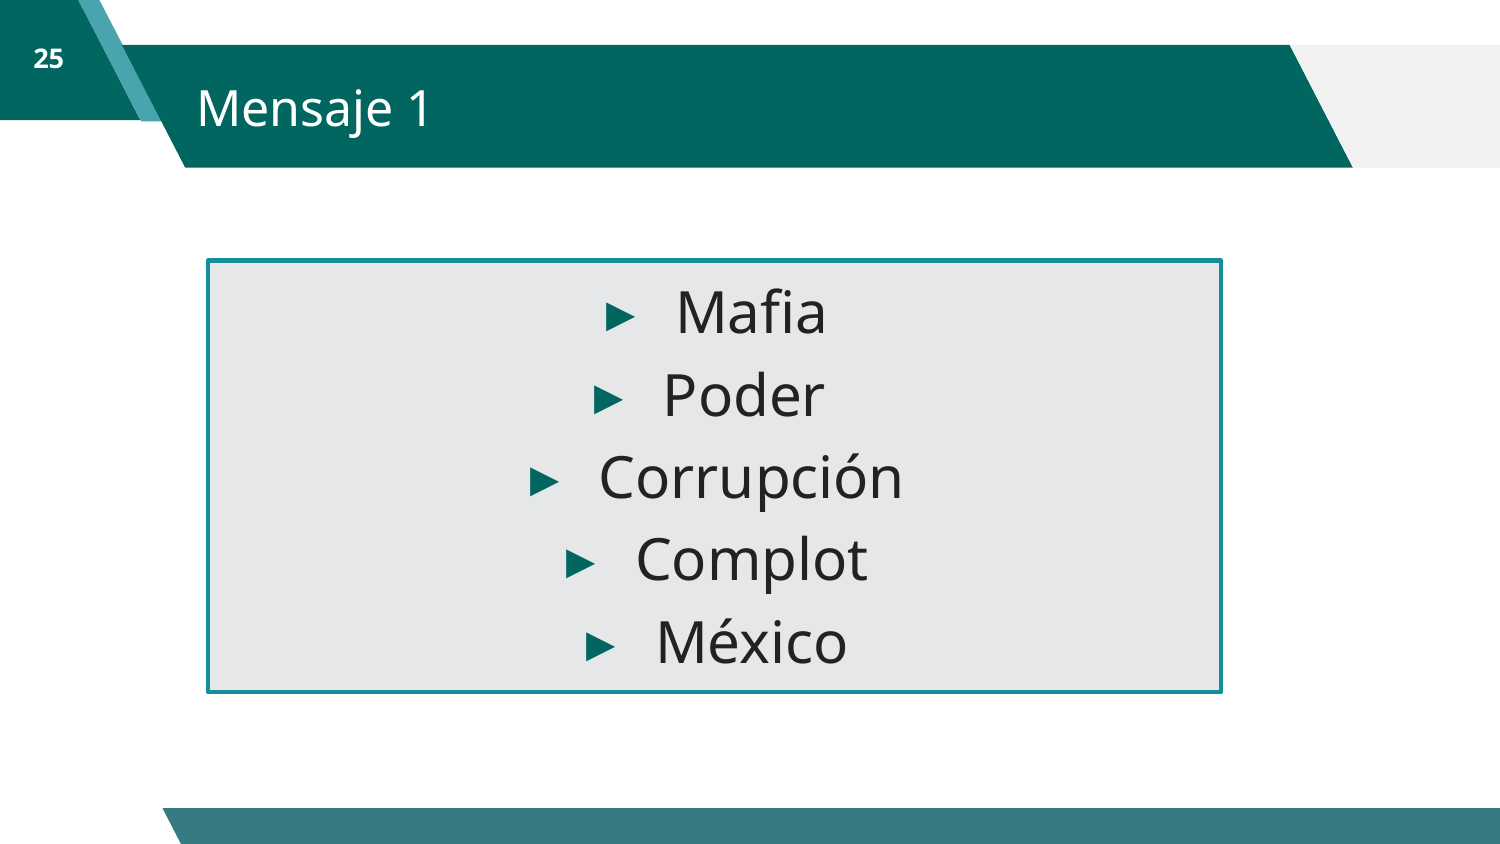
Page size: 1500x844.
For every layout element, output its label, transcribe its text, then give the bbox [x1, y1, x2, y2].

title Mensaje 1 [181, 45, 1285, 169]
list Mafia Poder Corrupción Complot México [206, 258, 1223, 694]
slide_number 25 [0, 0, 98, 121]
